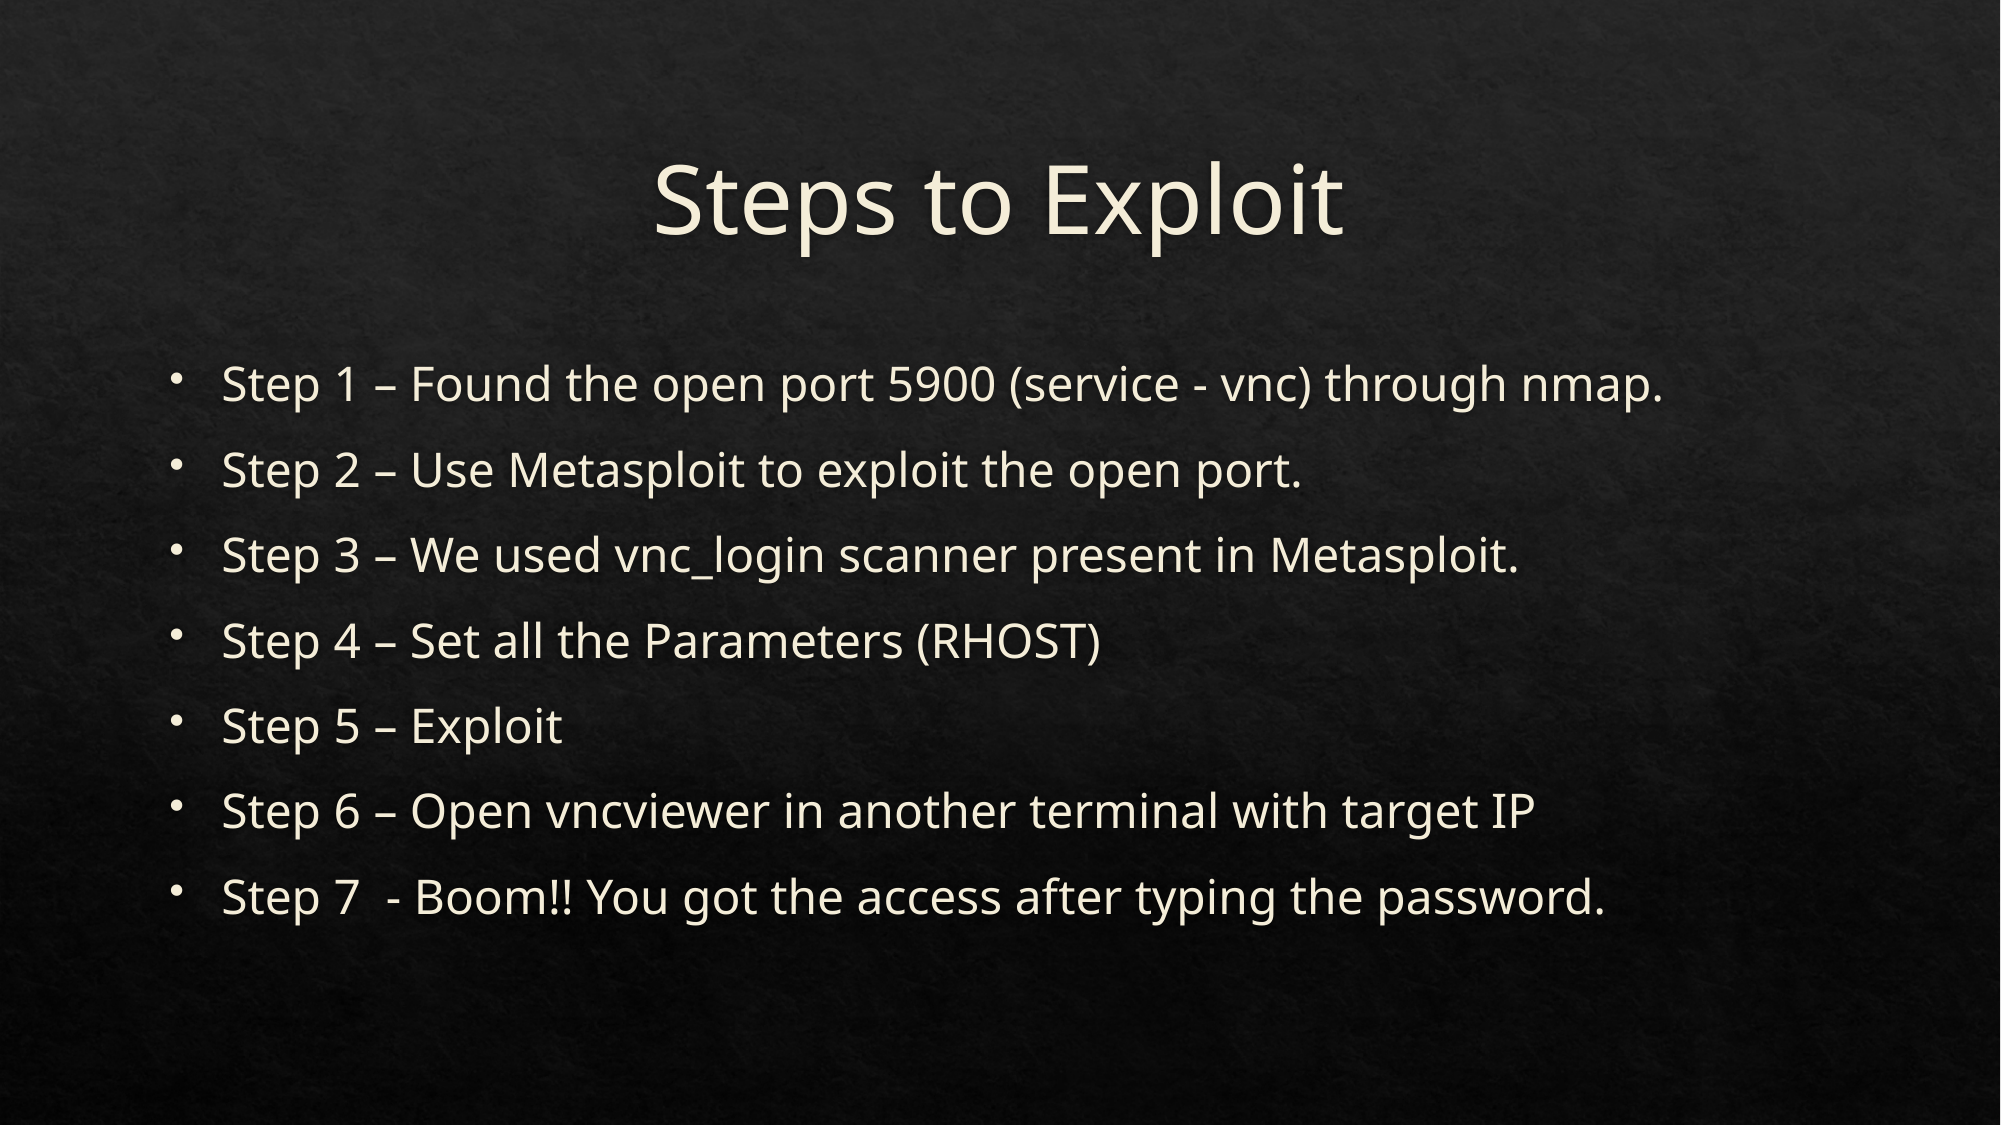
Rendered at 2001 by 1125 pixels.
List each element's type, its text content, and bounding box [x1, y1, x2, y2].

list Step 1 – Found the open port 5900 (service - vnc) through nmap. Step 2 – Use Metasploit to exploit the open port. Step 3 – We used vnc_login scanner present in Metasploit. Step 4 – Set all the Parameters (RHOST) Step 5 – Exploit Step 6 – Open vncviewer in another terminal with target IP Step 7 - Boom!! You got the access after typing the password. [149, 340, 1849, 950]
title Steps to Exploit [149, 99, 1849, 307]
